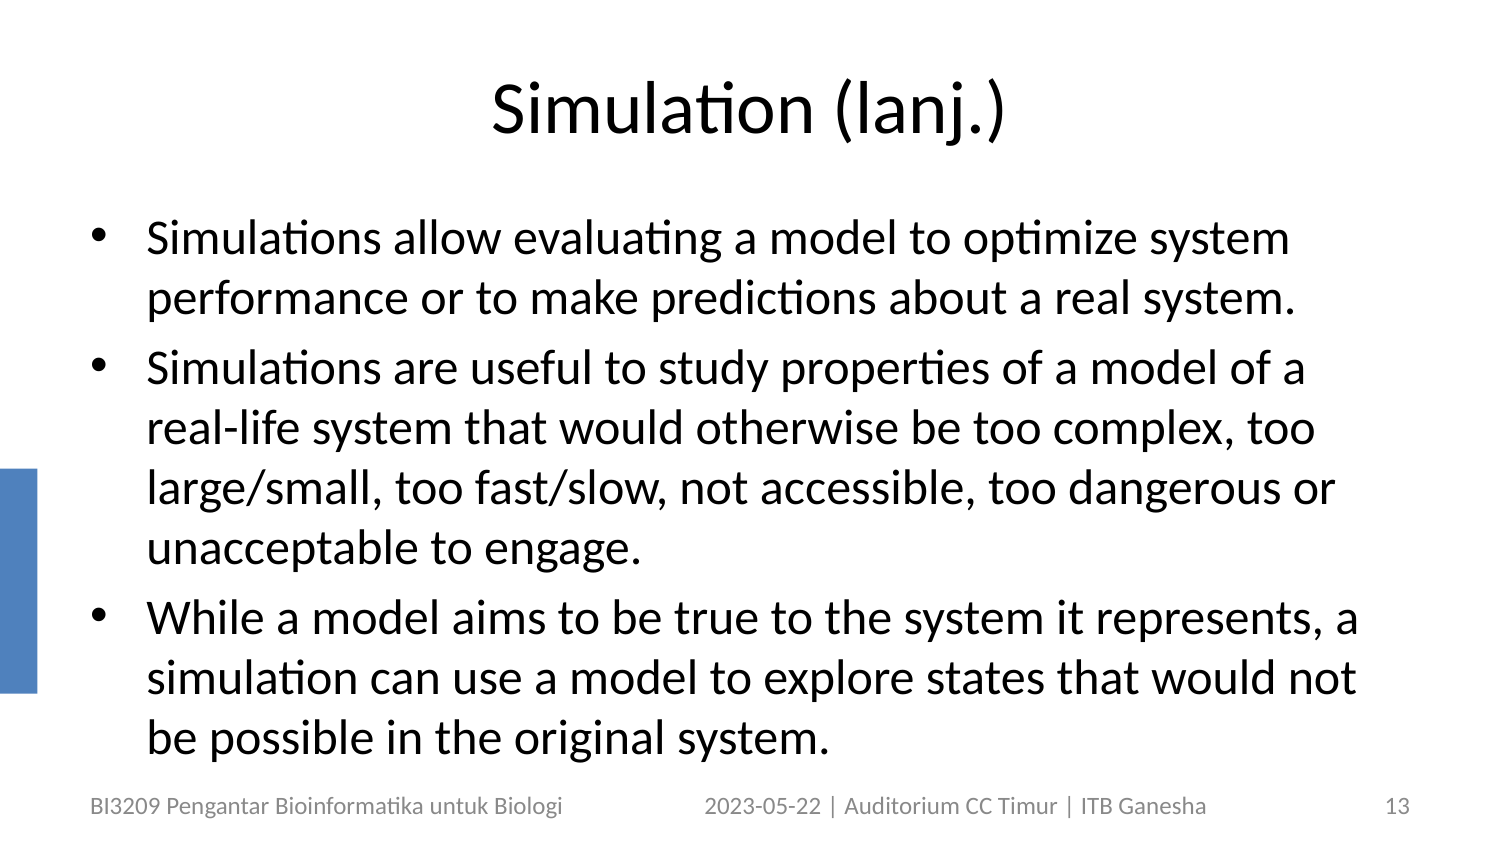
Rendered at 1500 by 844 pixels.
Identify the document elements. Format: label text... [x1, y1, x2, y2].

slide_number BI3209 Pengantar Bioinformatika untuk Biologi [75, 782, 602, 827]
list Simulations allow evaluating a model to optimize system performance or to make predictions about a real system. Simulations are useful to study properties of a model of a real-life system that would otherwise be too complex, too large/small, too fast/slow, not accessible, too dangerous or unacceptable to engage. While a model aims to be true to the system it represents, a simulation can use a model to explore states that would not be possible in the original system. [74, 196, 1426, 754]
title Simulation (lanj.) [74, 33, 1426, 175]
slide_number 13 [1299, 782, 1425, 827]
footer 2023-05-22 | Auditorium CC Timur | ITB Ganesha [675, 782, 1238, 827]
